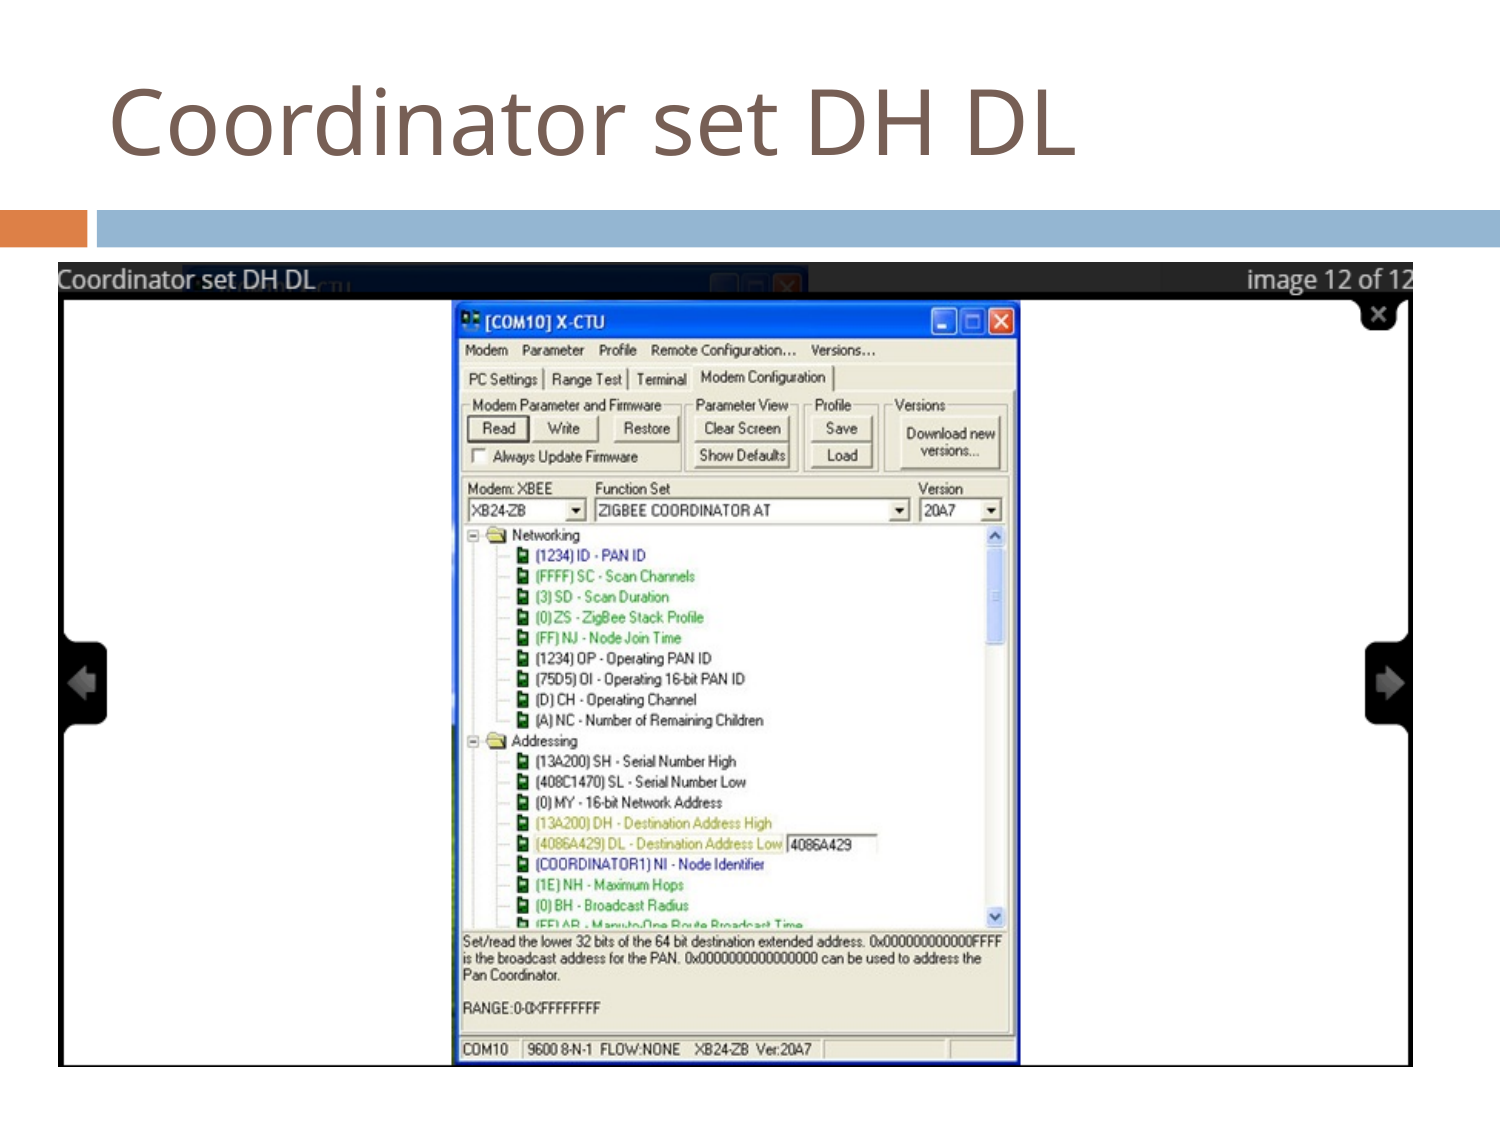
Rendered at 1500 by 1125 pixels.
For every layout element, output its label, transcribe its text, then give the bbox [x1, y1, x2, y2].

title Coordinator set DH DL [99, 36, 1439, 201]
picture [58, 262, 1413, 1067]
